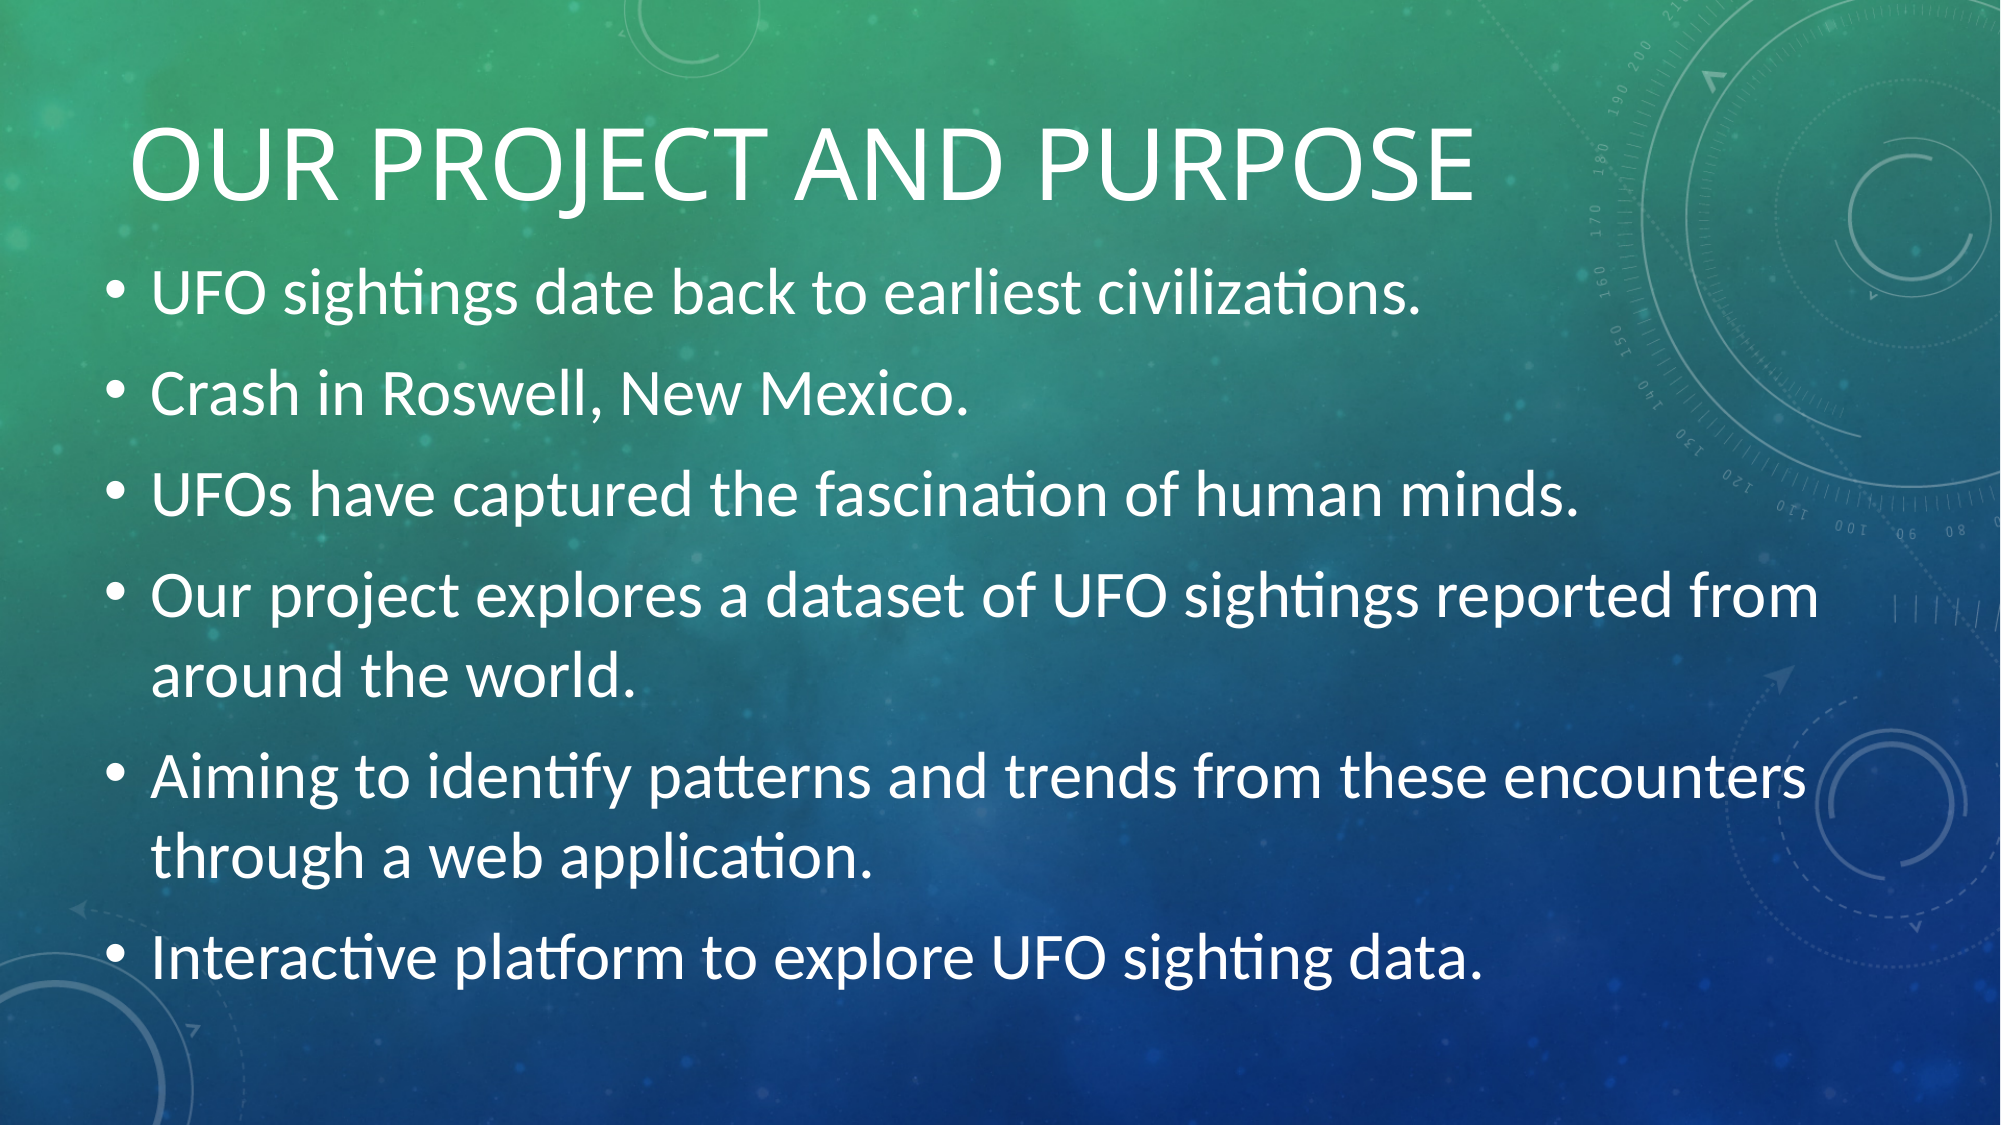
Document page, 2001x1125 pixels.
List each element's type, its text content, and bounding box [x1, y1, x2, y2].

list UFO sightings date back to earliest civilizations. Crash in Roswell, New Mexico. UFOs have captured the fascination of human minds. Our project explores a dataset of UFO sightings reported from around the world. Aiming to identify patterns and trends from these encounters through a web application. Interactive platform to explore UFO sighting data. [88, 218, 1954, 1067]
title Our Project and Purpose [112, 41, 1775, 218]
picture [0, 0, 2001, 1125]
